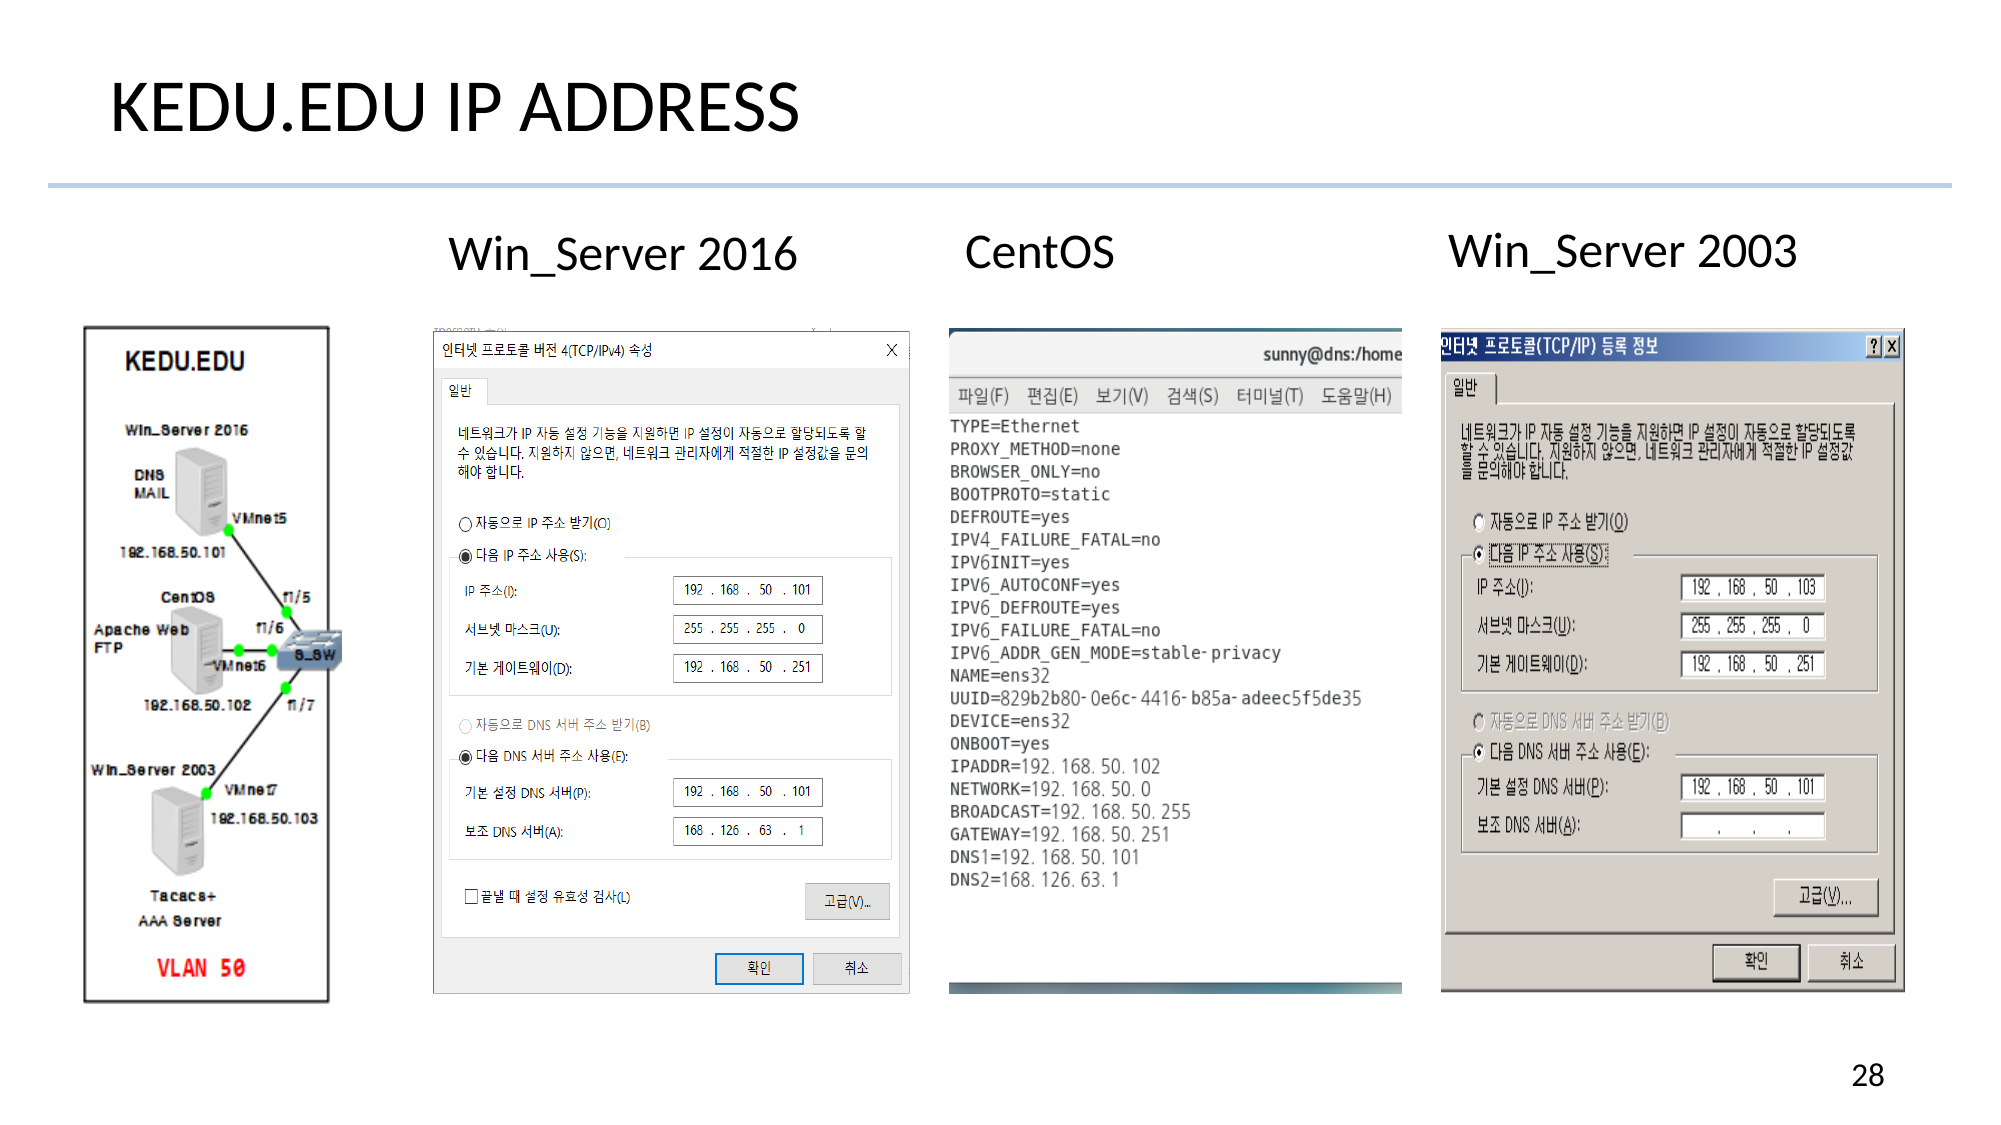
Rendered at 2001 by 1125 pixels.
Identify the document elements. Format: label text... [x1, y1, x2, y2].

picture [949, 328, 1403, 995]
text_box Win_Server 2016 [433, 212, 814, 288]
text_box CentOS [950, 211, 1131, 287]
picture [432, 328, 911, 995]
text_box KEDU.EDU IP ADDRESS [95, 48, 1905, 154]
slide_number 28 [1433, 1042, 1900, 1103]
picture [1440, 328, 1905, 995]
text_box Win_Server 2003 [1433, 209, 1819, 285]
picture [47, 282, 342, 1040]
